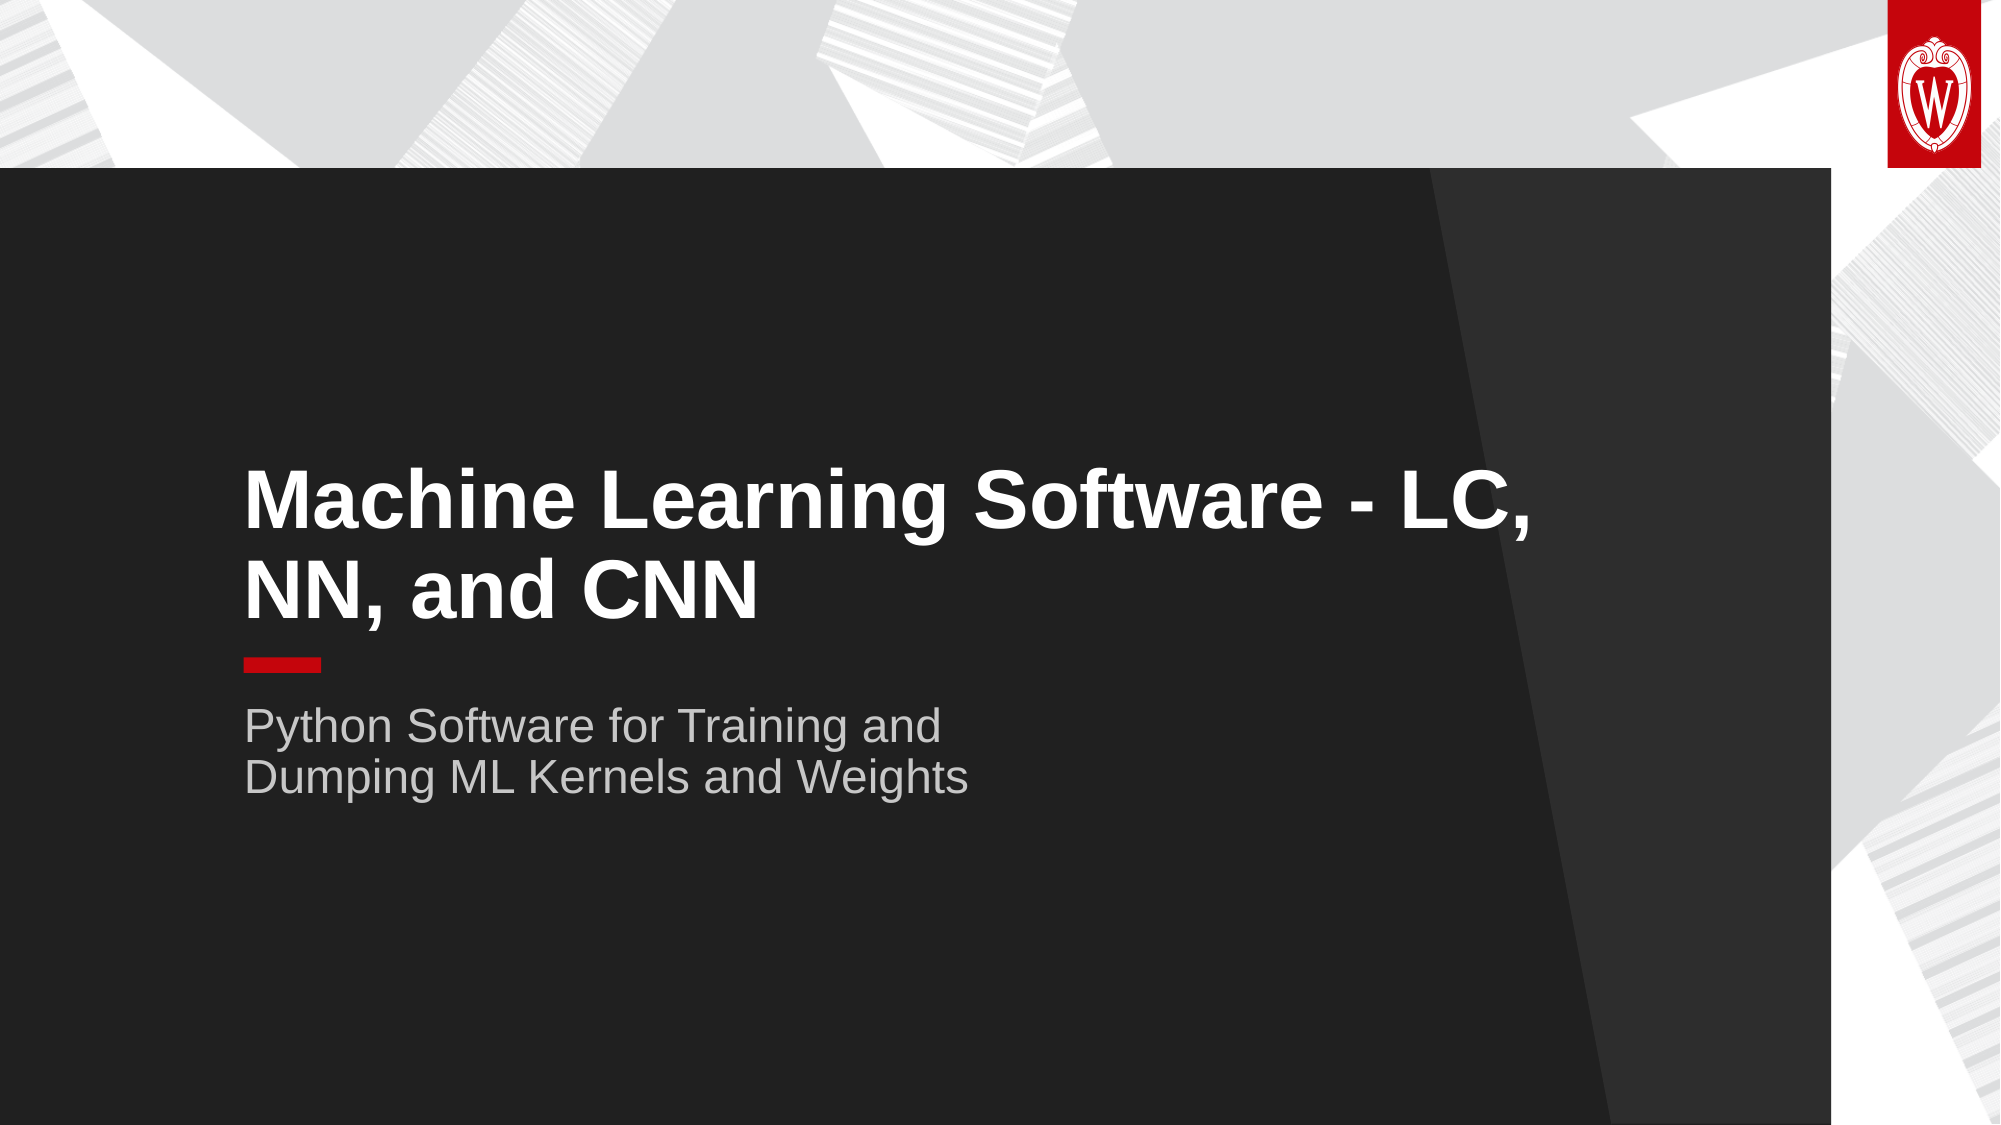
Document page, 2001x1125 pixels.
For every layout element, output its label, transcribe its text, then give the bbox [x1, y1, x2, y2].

list Machine Learning Software - LC, NN, and CNN [243, 412, 1602, 637]
picture [1897, 36, 1972, 154]
list Python Software for Training and Dumping ML Kernels and Weights [243, 693, 1108, 752]
picture [0, 0, 2000, 1124]
